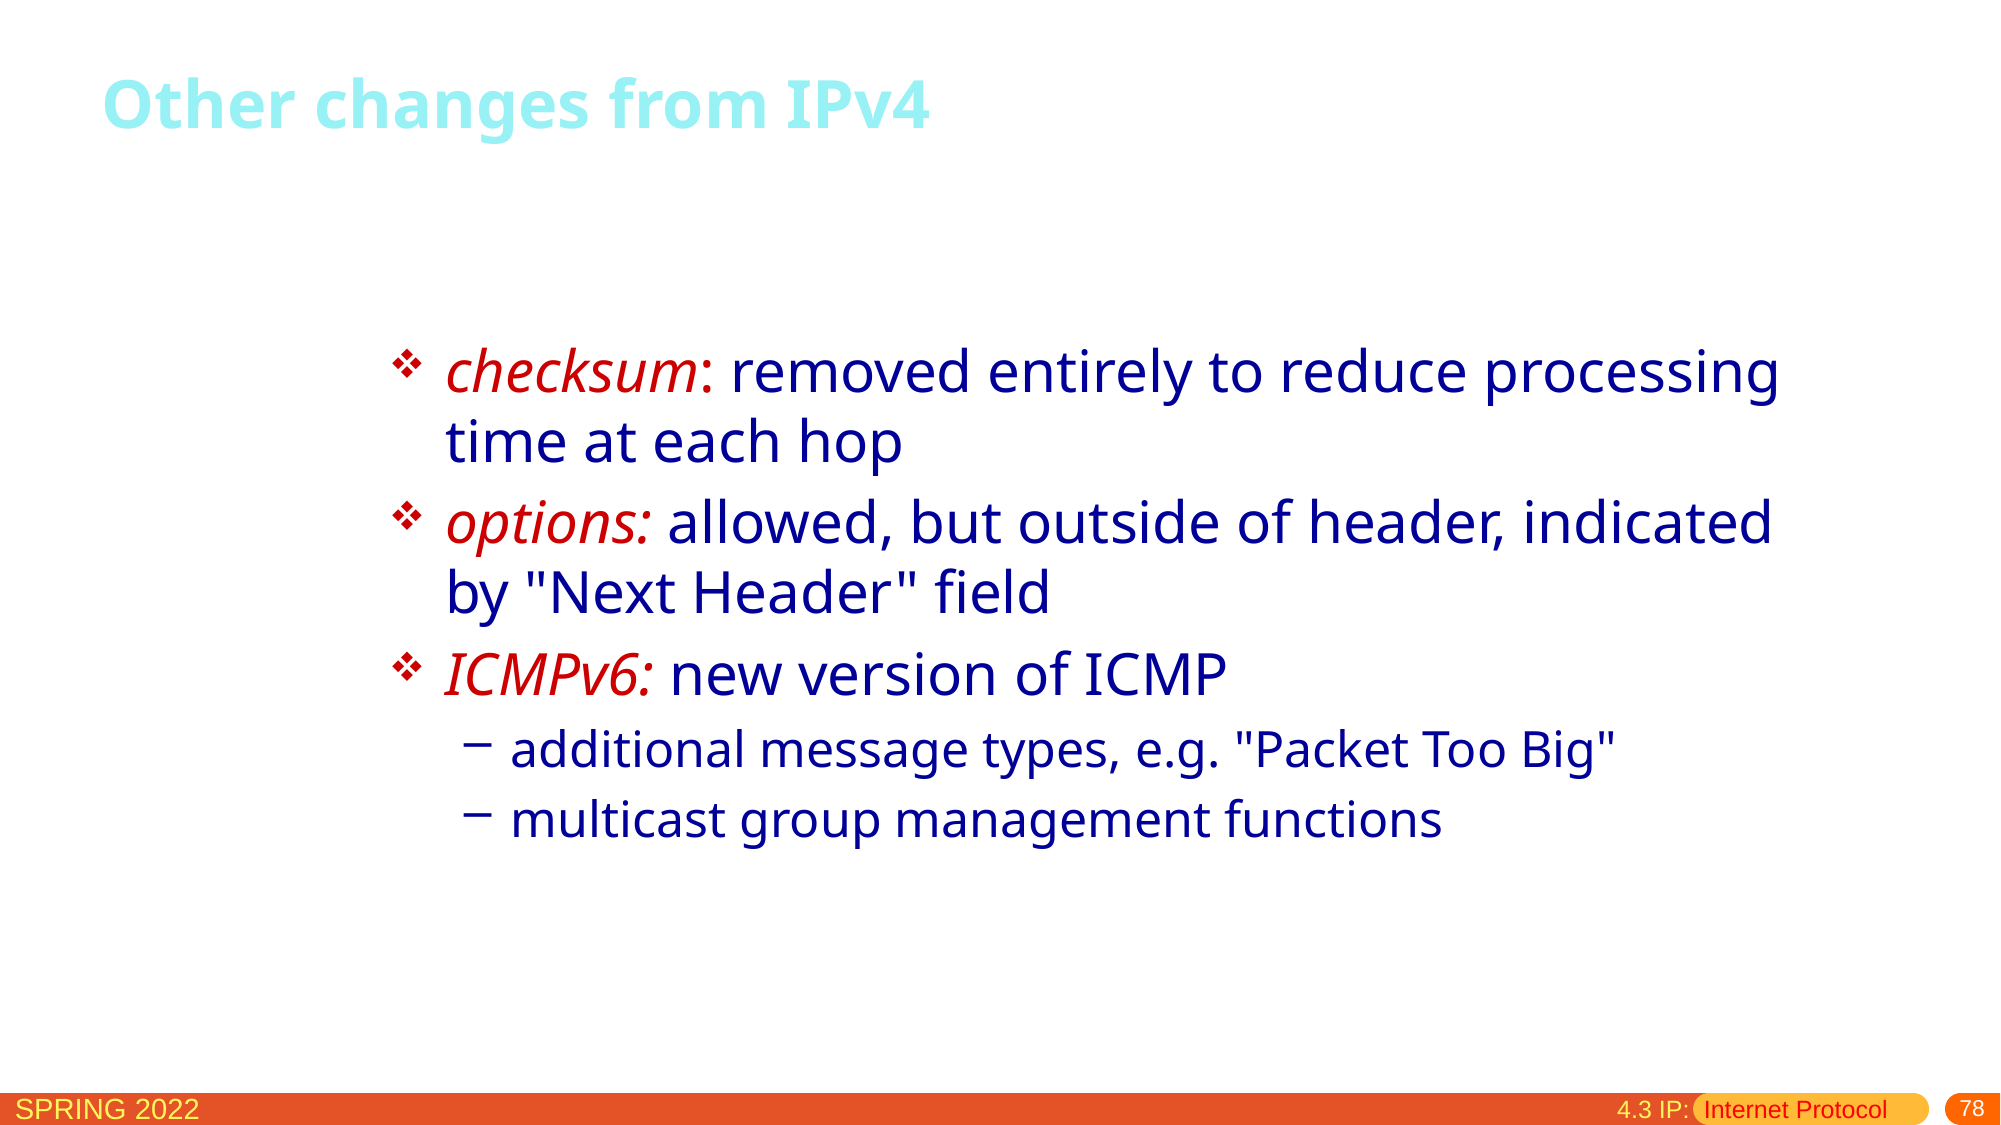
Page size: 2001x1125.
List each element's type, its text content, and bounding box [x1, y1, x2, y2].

list checksum: removed entirely to reduce processing time at each hop options: allowed, but outside of header, indicated by "Next Header" field ICMPv6: new version of ICMP additional message types, e.g. "Packet Too Big" multicast group management functions [373, 326, 1839, 1035]
text_box 4.3 IP: Internet Protocol [1602, 1086, 1934, 1125]
title Other changes from IPv4 [86, 42, 1914, 161]
